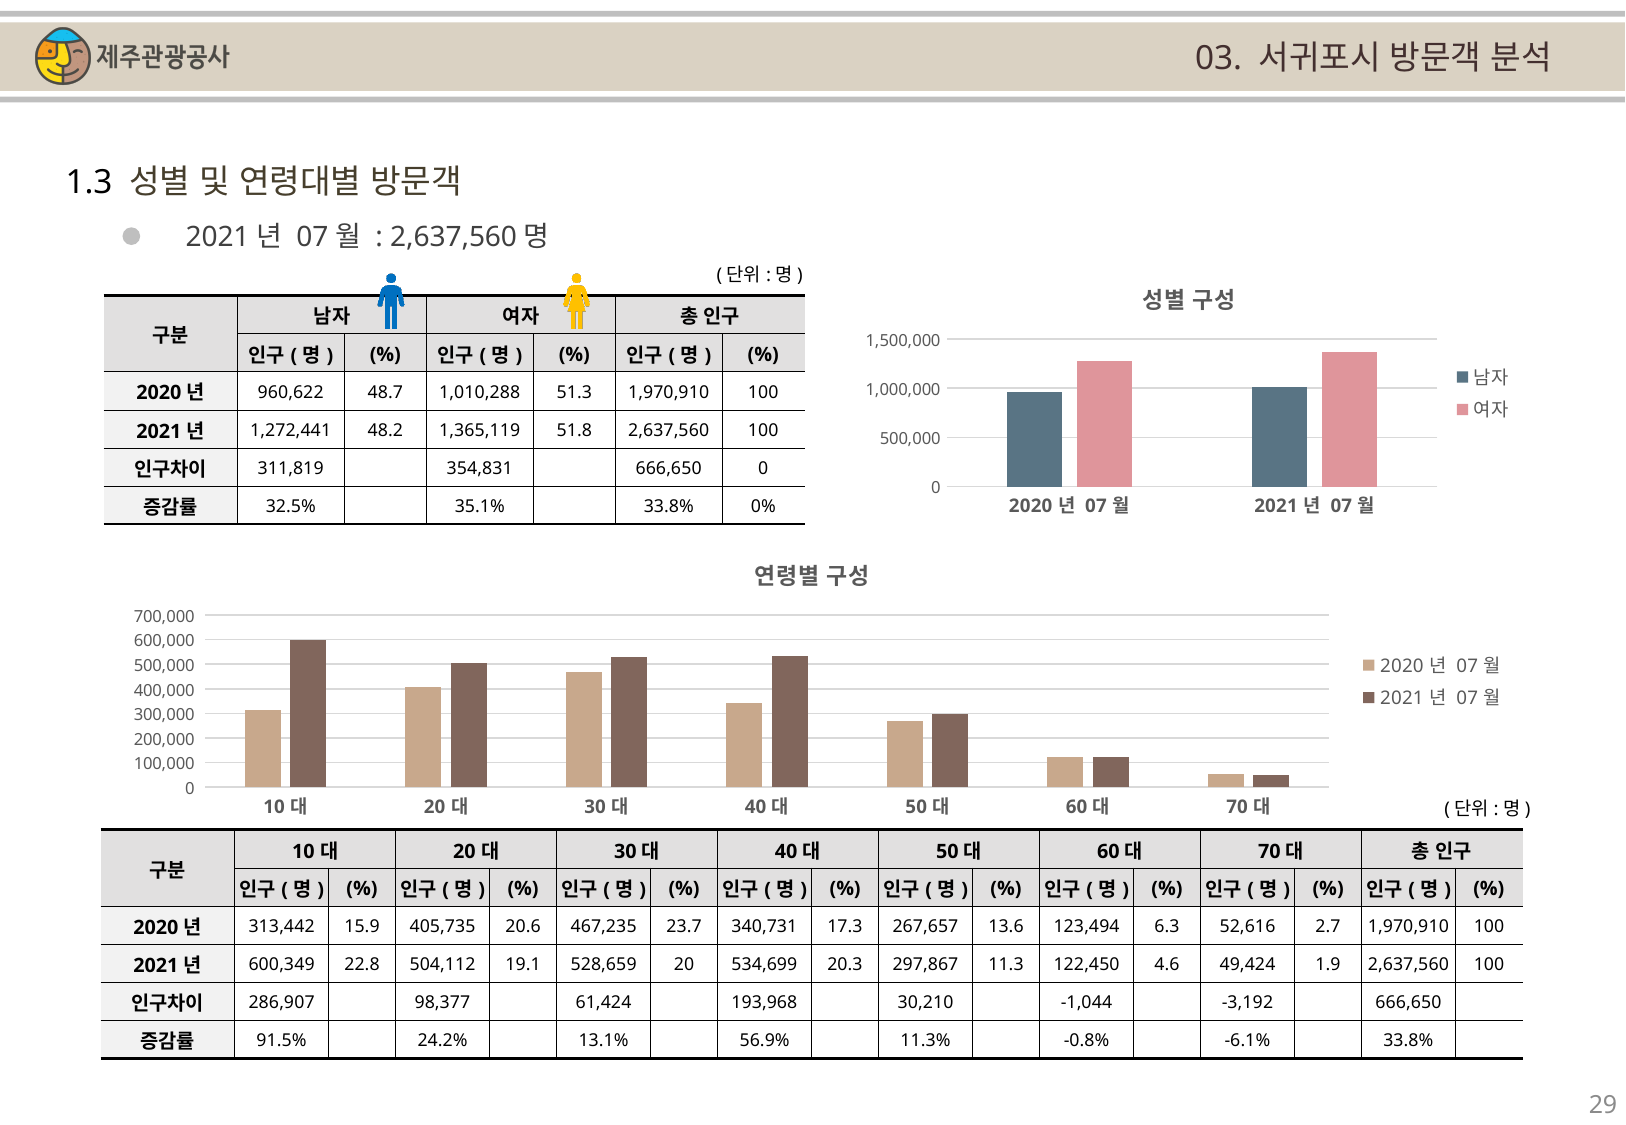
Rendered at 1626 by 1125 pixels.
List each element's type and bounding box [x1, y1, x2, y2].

table_cell [238, 449, 344, 486]
table_cell [718, 869, 811, 906]
table_cell [1456, 869, 1523, 906]
table_cell [345, 487, 426, 523]
table_cell [235, 983, 328, 1020]
table_cell [1201, 983, 1294, 1020]
table_cell [1295, 945, 1361, 982]
table_cell [329, 907, 395, 944]
table_cell [1201, 869, 1294, 906]
table_cell [1040, 907, 1133, 944]
table_cell [1362, 983, 1455, 1020]
text_box [1042, 28, 1595, 84]
table_cell [973, 983, 1039, 1020]
table_header [104, 297, 237, 371]
table_cell [1134, 945, 1200, 982]
table_cell [1456, 1021, 1523, 1057]
table_cell [718, 907, 811, 944]
table_cell [396, 1021, 489, 1057]
table_cell [329, 869, 395, 906]
table_cell [651, 945, 717, 982]
table_cell [812, 907, 878, 944]
table_cell [396, 945, 489, 982]
table_cell [1362, 1021, 1455, 1057]
picture [31, 26, 232, 87]
table_cell [1295, 869, 1361, 906]
table_cell [1134, 907, 1200, 944]
table_header [238, 297, 426, 333]
table_cell [101, 945, 234, 982]
table_header [427, 297, 615, 333]
table_cell [879, 869, 972, 906]
table_cell [534, 449, 615, 486]
table_cell [1362, 869, 1455, 906]
table_header [616, 297, 805, 333]
table_cell [1201, 907, 1294, 944]
table_cell [973, 907, 1039, 944]
table_cell [490, 945, 556, 982]
table_cell [490, 1021, 556, 1057]
table_cell [1201, 945, 1294, 982]
table_cell [235, 907, 328, 944]
table_cell [345, 372, 426, 410]
table_cell [238, 411, 344, 448]
table_cell [427, 334, 533, 371]
table_header [879, 831, 1039, 868]
table_cell [1201, 1021, 1294, 1057]
chart [105, 537, 1520, 826]
table_cell [490, 907, 556, 944]
table_header [235, 831, 395, 868]
table_cell [1295, 907, 1361, 944]
table_cell [427, 449, 533, 486]
table_cell [104, 449, 237, 486]
table_cell [879, 907, 972, 944]
table_cell [718, 945, 811, 982]
table_cell [557, 945, 650, 982]
text_box [701, 254, 818, 293]
table_header [396, 831, 556, 868]
table_cell [345, 411, 426, 448]
table_cell [718, 1021, 811, 1057]
table_cell [973, 869, 1039, 906]
table_cell [723, 487, 805, 523]
table_cell [1040, 869, 1133, 906]
table_cell [1040, 983, 1133, 1020]
table_cell [345, 449, 426, 486]
table_cell [534, 372, 615, 410]
table_cell [490, 983, 556, 1020]
text_box [1429, 789, 1546, 827]
table_cell [345, 334, 426, 371]
table_cell [1362, 945, 1455, 982]
table_cell [812, 983, 878, 1020]
table_cell [616, 372, 722, 410]
table_cell [427, 411, 533, 448]
table_cell [616, 334, 722, 371]
table_cell [1295, 983, 1361, 1020]
table_cell [1456, 945, 1523, 982]
table_cell [879, 1021, 972, 1057]
table_cell [427, 372, 533, 410]
table_cell [723, 449, 805, 486]
table_cell [1134, 1021, 1200, 1057]
table_cell [1362, 907, 1455, 944]
table_cell [723, 372, 805, 410]
table_cell [329, 945, 395, 982]
table_cell [238, 487, 344, 523]
table_header [1362, 831, 1523, 868]
table_cell [1040, 945, 1133, 982]
table_header [1201, 831, 1361, 868]
table_cell [101, 983, 234, 1020]
table_cell [973, 1021, 1039, 1057]
table_cell [651, 869, 717, 906]
table_cell [1134, 983, 1200, 1020]
table_cell [104, 487, 237, 523]
table_cell [557, 907, 650, 944]
table_cell [238, 372, 344, 410]
table_cell [534, 334, 615, 371]
table_cell [396, 907, 489, 944]
table_cell [534, 411, 615, 448]
picture [547, 271, 605, 330]
table_header [718, 831, 878, 868]
table_cell [557, 1021, 650, 1057]
table_cell [973, 945, 1039, 982]
text_box [170, 210, 565, 260]
table_cell [1295, 1021, 1361, 1057]
table_cell [235, 945, 328, 982]
table_cell [616, 487, 722, 523]
chart [852, 262, 1528, 525]
table_cell [1456, 907, 1523, 944]
table_cell [396, 983, 489, 1020]
table_cell [1456, 983, 1523, 1020]
table_cell [557, 869, 650, 906]
table_cell [1040, 1021, 1133, 1057]
table_cell [534, 487, 615, 523]
table_cell [812, 1021, 878, 1057]
table_cell [651, 983, 717, 1020]
table_cell [723, 411, 805, 448]
table_cell [235, 869, 328, 906]
table_cell [812, 869, 878, 906]
text_box [121, 226, 141, 246]
table_cell [101, 1021, 234, 1057]
table_cell [427, 487, 533, 523]
table_header [557, 831, 717, 868]
table_cell [557, 983, 650, 1020]
table_cell [651, 1021, 717, 1057]
table_header [101, 831, 234, 906]
table_cell [238, 334, 344, 371]
table_cell [490, 869, 556, 906]
table_cell [616, 449, 722, 486]
picture [361, 271, 420, 330]
table_header [1040, 831, 1200, 868]
table_cell [879, 945, 972, 982]
table_cell [104, 411, 237, 448]
table_cell [104, 372, 237, 410]
table_cell [723, 334, 805, 371]
table_cell [879, 983, 972, 1020]
table_cell [616, 411, 722, 448]
table_cell [1134, 869, 1200, 906]
table_cell [718, 983, 811, 1020]
table_cell [101, 907, 234, 944]
table_cell [812, 945, 878, 982]
table_cell [396, 869, 489, 906]
table_cell [329, 1021, 395, 1057]
table_cell [235, 1021, 328, 1057]
text_box [50, 152, 1144, 208]
table_cell [651, 907, 717, 944]
table_cell [329, 983, 395, 1020]
slide_number [1251, 1063, 1618, 1123]
